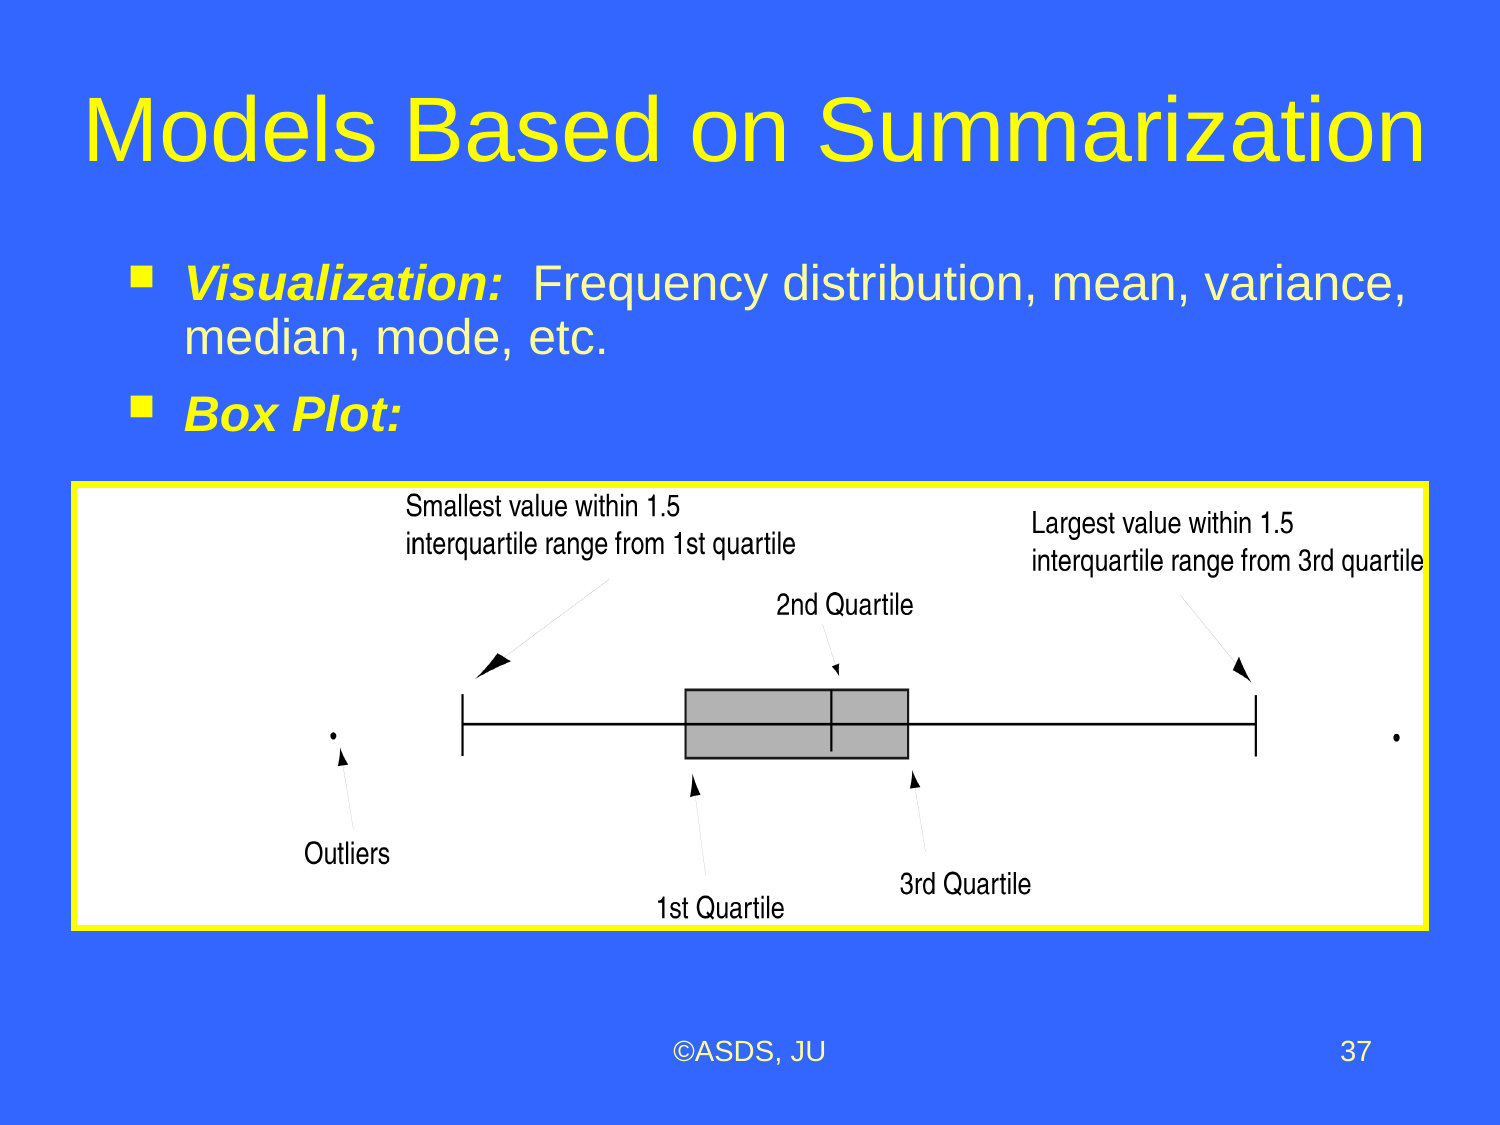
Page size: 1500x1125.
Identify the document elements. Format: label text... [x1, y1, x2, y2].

picture [76, 487, 1424, 926]
list Visualization: Frequency distribution, mean, variance, median, mode, etc. Box Plot: [111, 249, 1500, 1007]
footer ©ASDS, JU [511, 1024, 988, 1101]
title Models Based on Summarization [62, 24, 1451, 226]
slide_number 37 [1074, 1024, 1388, 1101]
